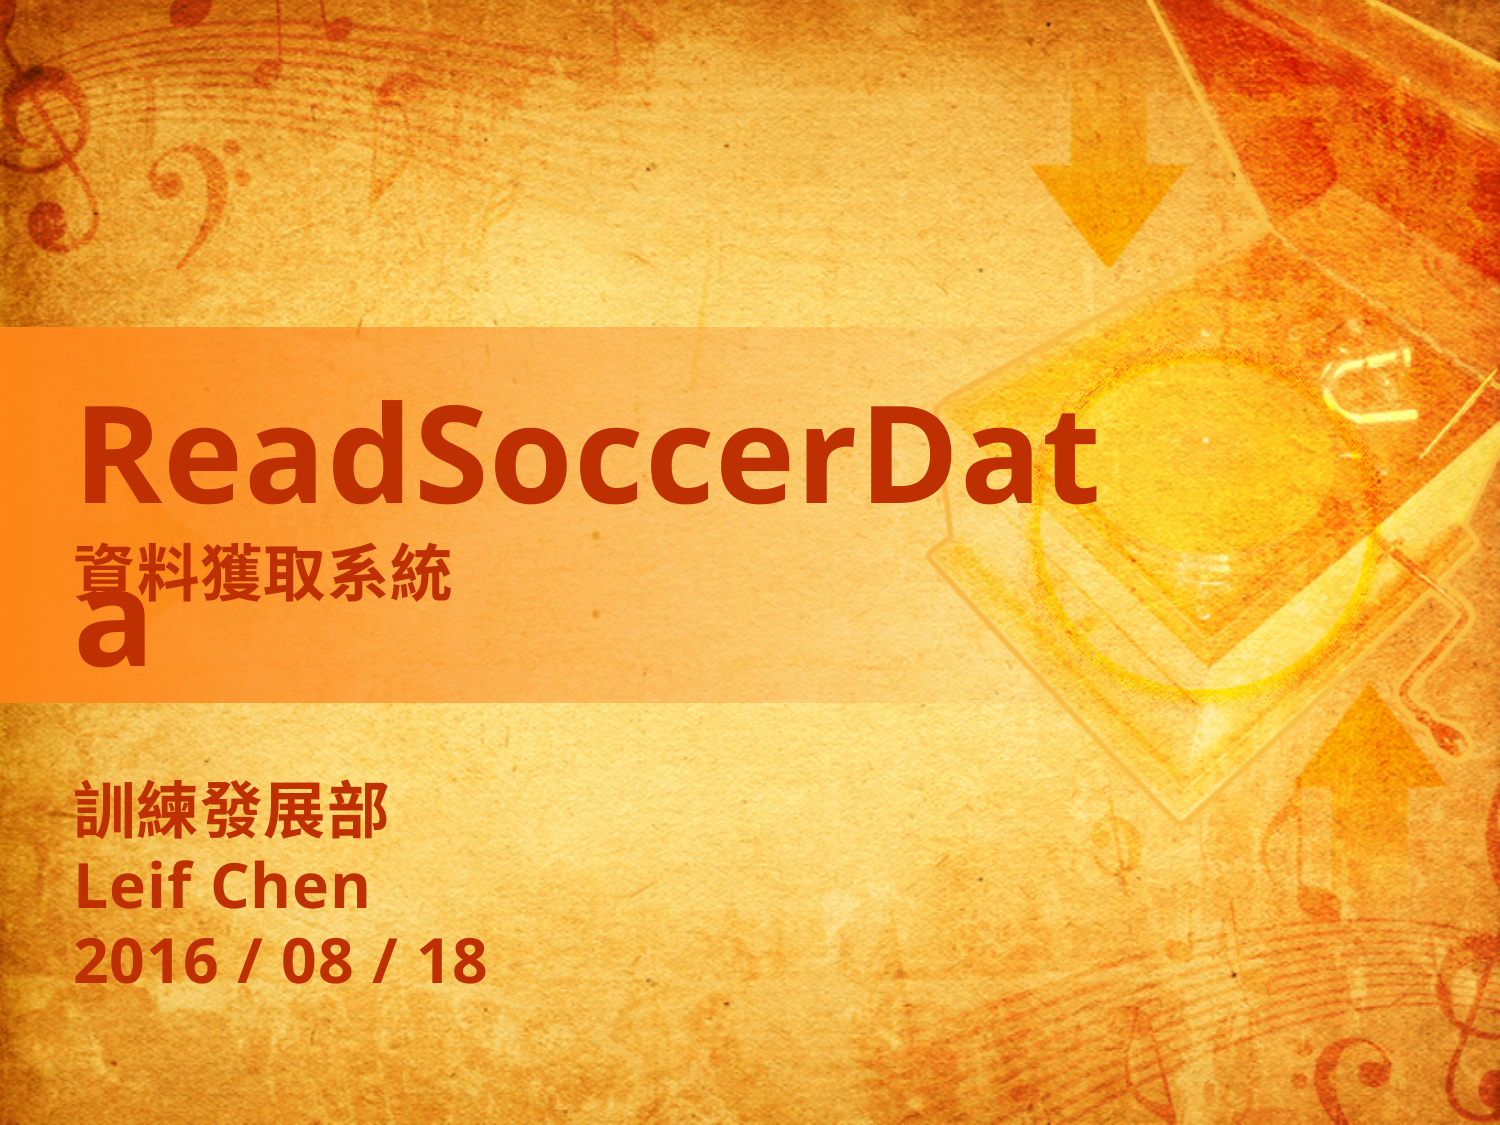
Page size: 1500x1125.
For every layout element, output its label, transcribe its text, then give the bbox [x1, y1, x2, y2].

text_box ReadSoccerData [58, 361, 1140, 701]
text_box 資料獲取系統 [58, 526, 997, 616]
text_box [0, 326, 1115, 705]
picture [0, 0, 1500, 1125]
text_box 訓練發展部 Leif Chen 2016 / 08 / 18 [58, 763, 997, 1003]
